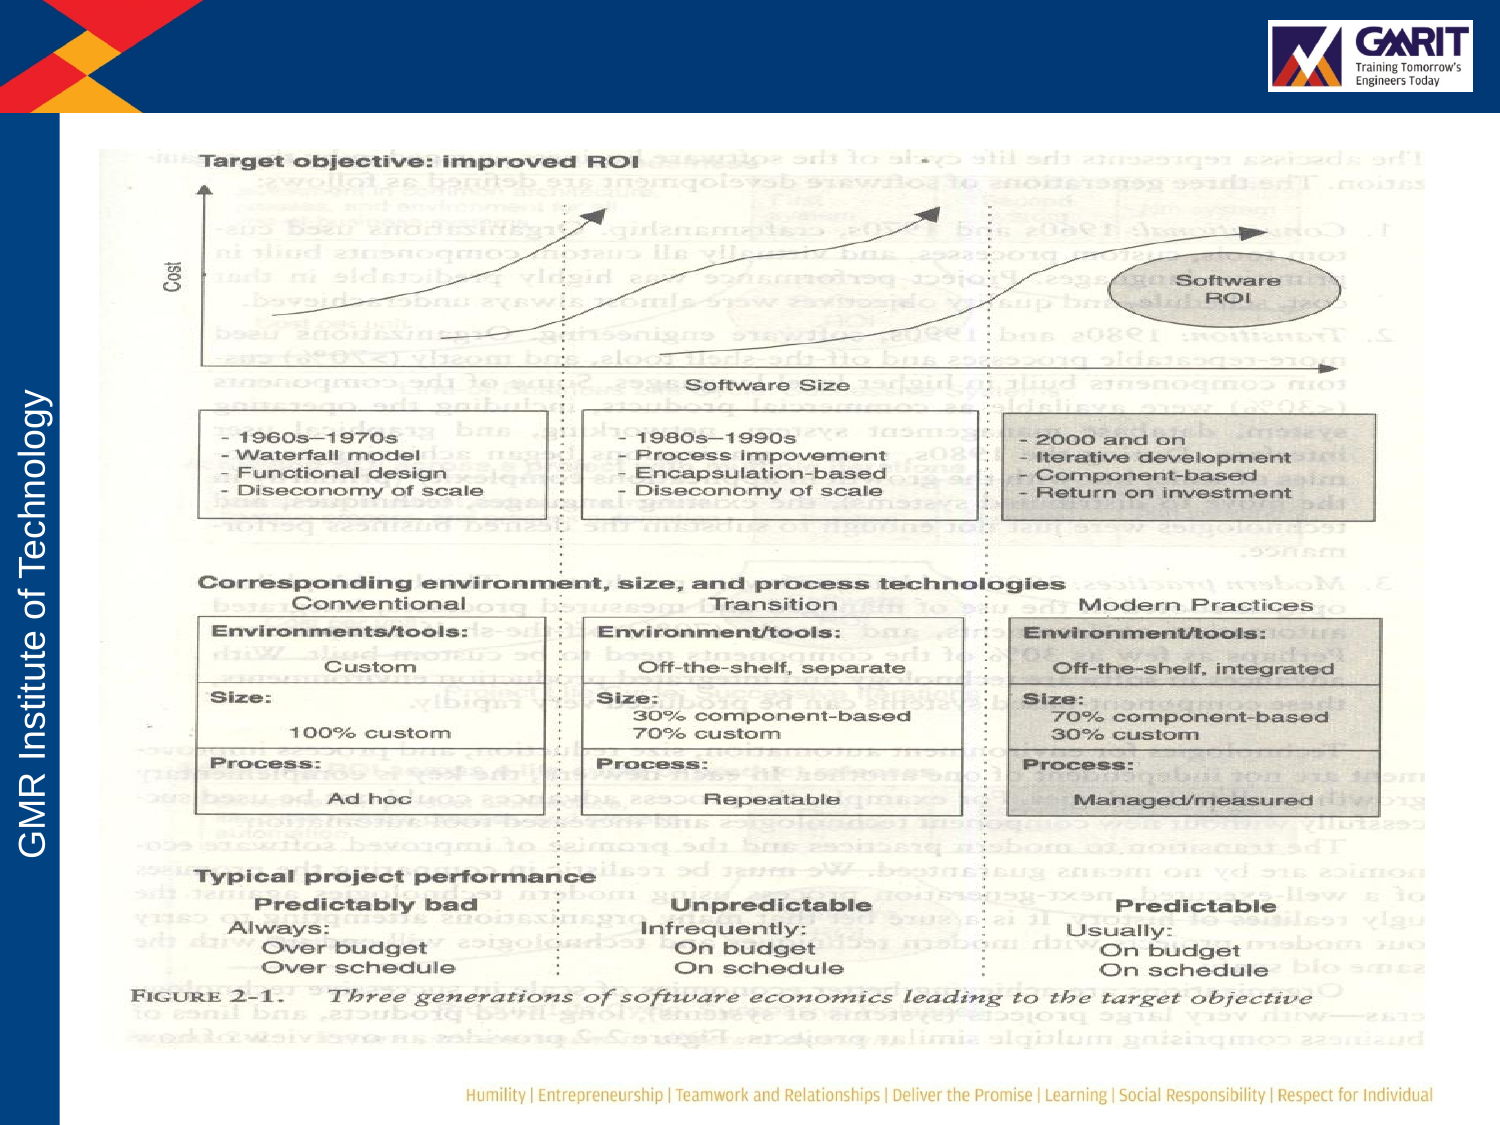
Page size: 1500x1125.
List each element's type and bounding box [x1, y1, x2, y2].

picture [0, 0, 1500, 113]
picture [462, 1082, 1438, 1107]
list [99, 149, 1426, 1051]
